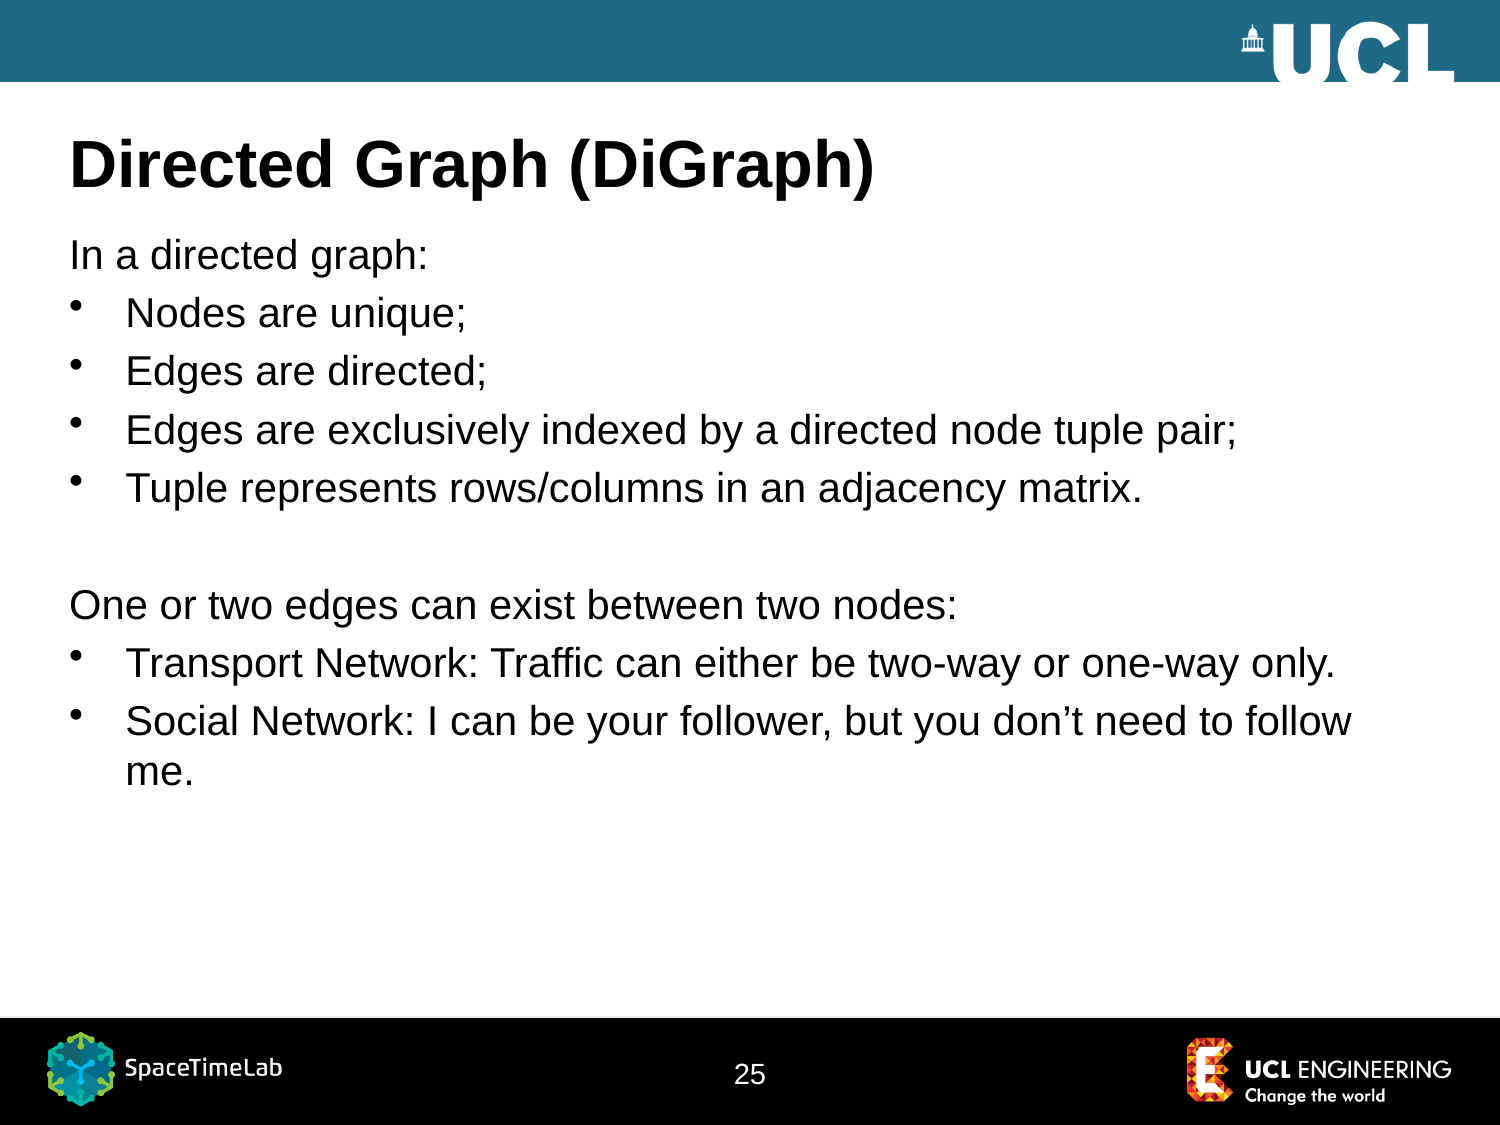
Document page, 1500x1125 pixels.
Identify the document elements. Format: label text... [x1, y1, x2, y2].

picture [0, 990, 1500, 1125]
footer 25 [496, 1042, 1004, 1103]
title Directed Graph (DiGraph) [54, 113, 1447, 197]
list In a directed graph: Nodes are unique; Edges are directed; Edges are exclusively indexed by a directed node tuple pair; Tuple represents rows/columns in an adjacency matrix. One or two edges can exist between two nodes: Transport Network: Traffic can either be two-way or one-way only. Social Network: I can be your follower, but you don’t need to follow me. [54, 219, 1447, 988]
